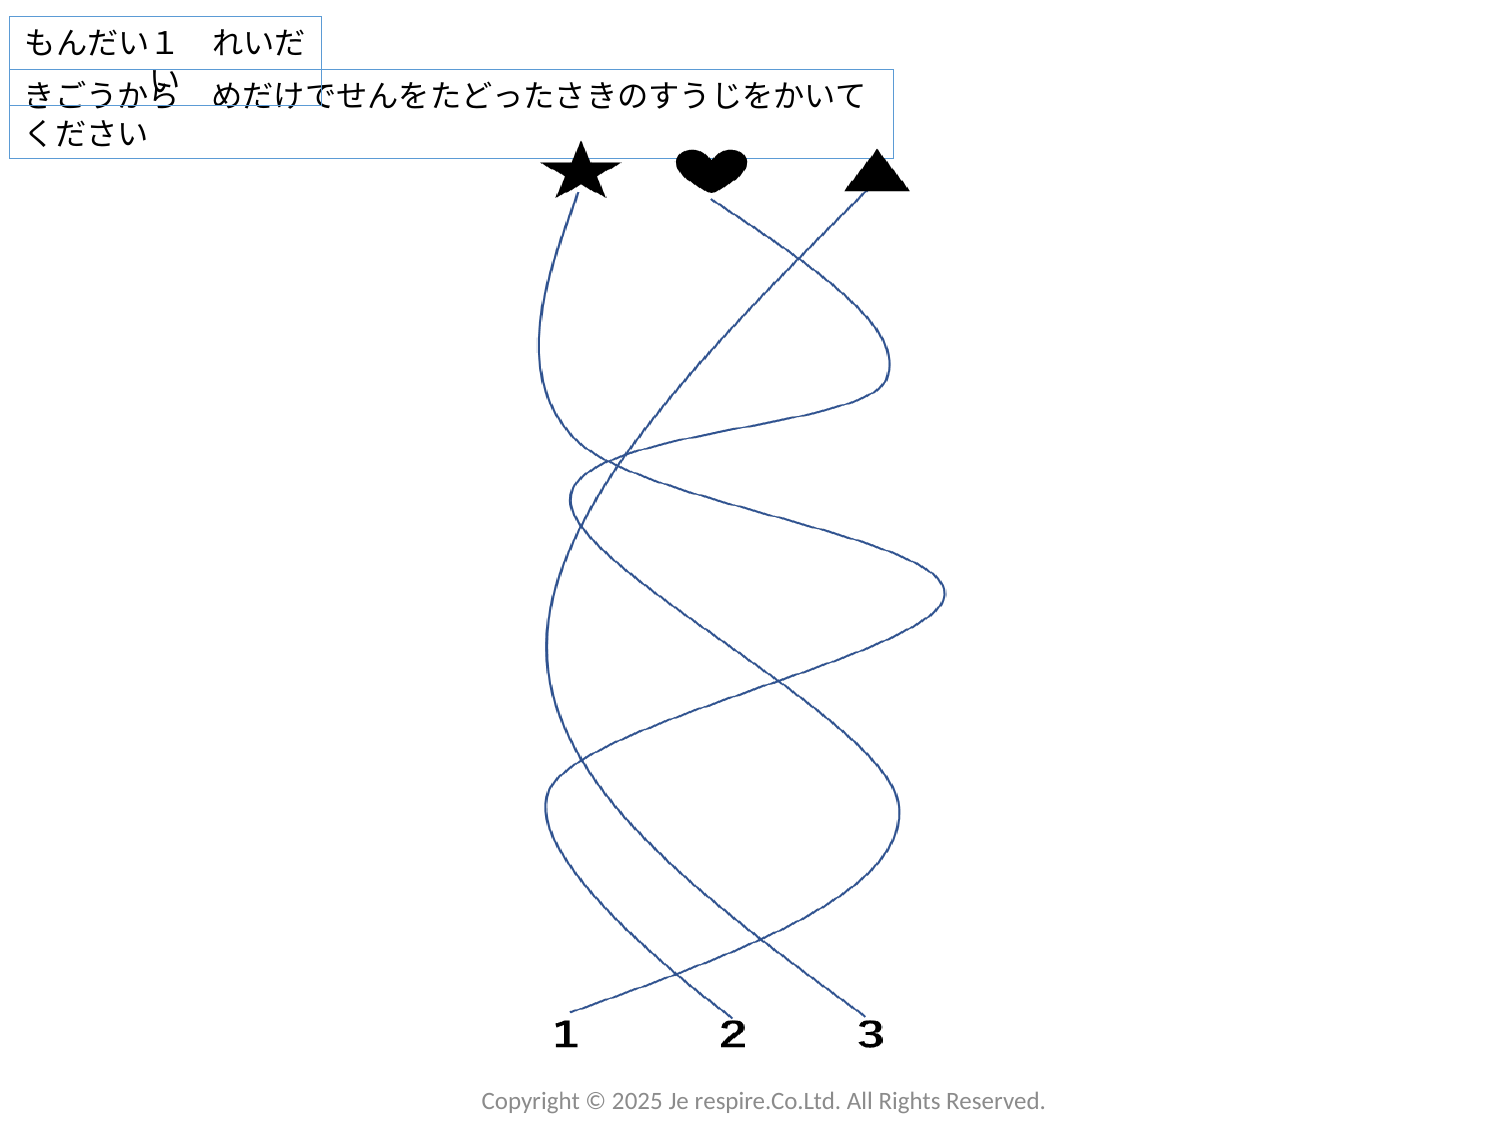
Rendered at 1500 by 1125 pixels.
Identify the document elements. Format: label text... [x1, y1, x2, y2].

picture [488, 69, 1070, 1077]
text_box きごうから めだけでせんをたどったさきのすうじをかいてください [9, 69, 488, 159]
footer Copyright © 2025 Je respire.Co.Ltd. All Rights Reserved. [423, 1069, 1106, 1125]
text_box もんだい１ れいだい [9, 16, 322, 106]
